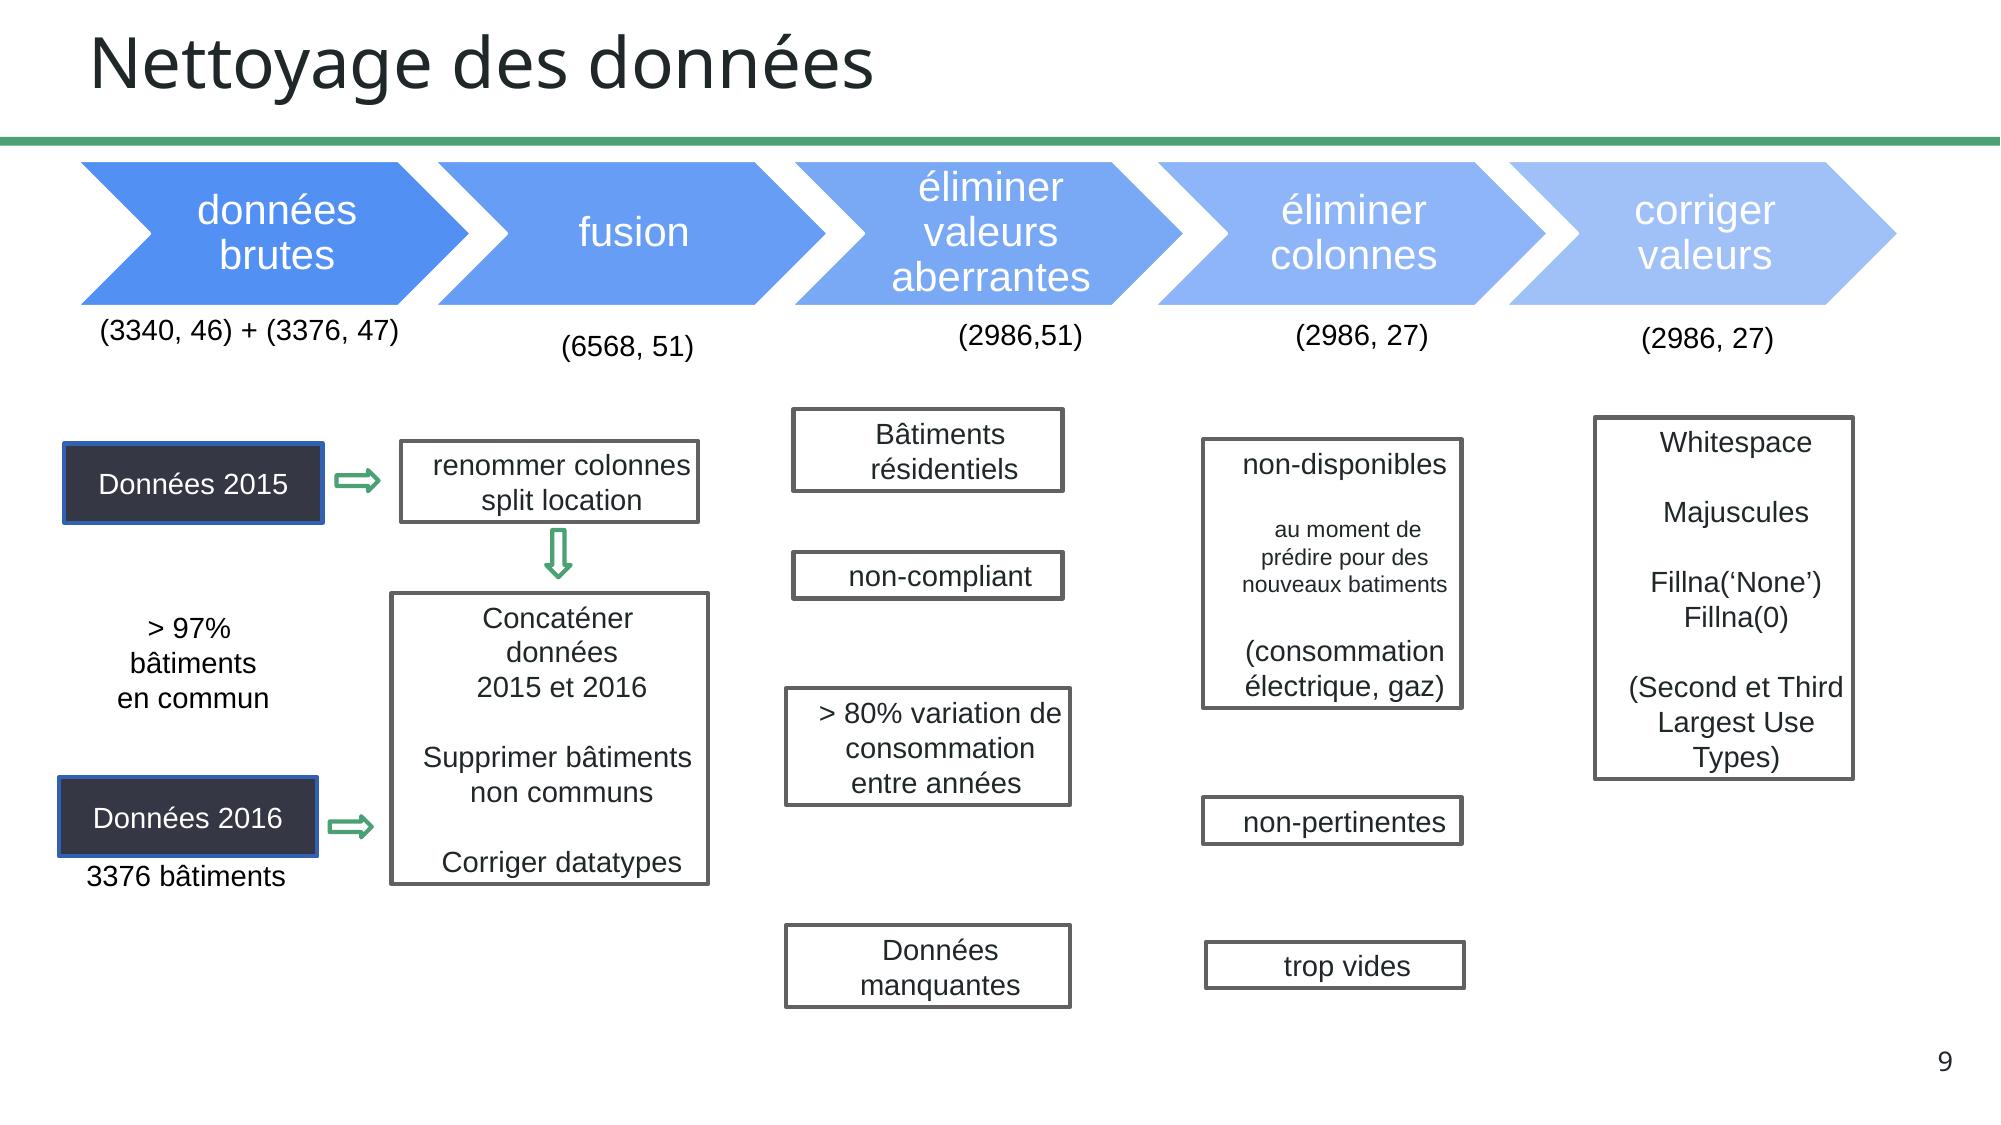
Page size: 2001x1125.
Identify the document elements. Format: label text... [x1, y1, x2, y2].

slide_number 9 [1853, 1019, 1974, 1106]
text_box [75, 159, 1901, 308]
text_box (2986, 27) [1280, 319, 1445, 359]
text_box trop vides [1206, 941, 1465, 989]
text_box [785, 408, 1071, 1008]
text_box Concaténer données 2015 et 2016 Supprimer bâtiments non communs Corriger datatypes [391, 592, 708, 885]
text_box non-disponibles au moment de prédire pour des nouveaux batiments (consommation électrique, gaz) [1203, 439, 1462, 709]
text_box > 97% bâtiments en commun [101, 602, 286, 723]
text_box (3340, 46) + (3376, 47) [84, 319, 416, 354]
text_box [334, 468, 381, 494]
text_box [327, 814, 374, 840]
text_box (6568, 51) [546, 319, 710, 370]
text_box (2986, 27) [1626, 319, 1790, 363]
text_box Données 2015 [64, 443, 323, 523]
text_box non-pertinentes [1203, 797, 1462, 844]
title Nettoyage des données [68, 0, 1932, 123]
text_box renommer colonnes split location [401, 440, 698, 523]
text_box [544, 527, 573, 580]
text_box Whitespace Majuscules Fillna(‘None’) Fillna(0) (Second et Third Largest Use Types) [1594, 417, 1854, 779]
text_box 3376 bâtiments [71, 849, 303, 900]
text_box (2986,51) [943, 319, 1099, 359]
text_box Données 2016 [58, 777, 318, 857]
